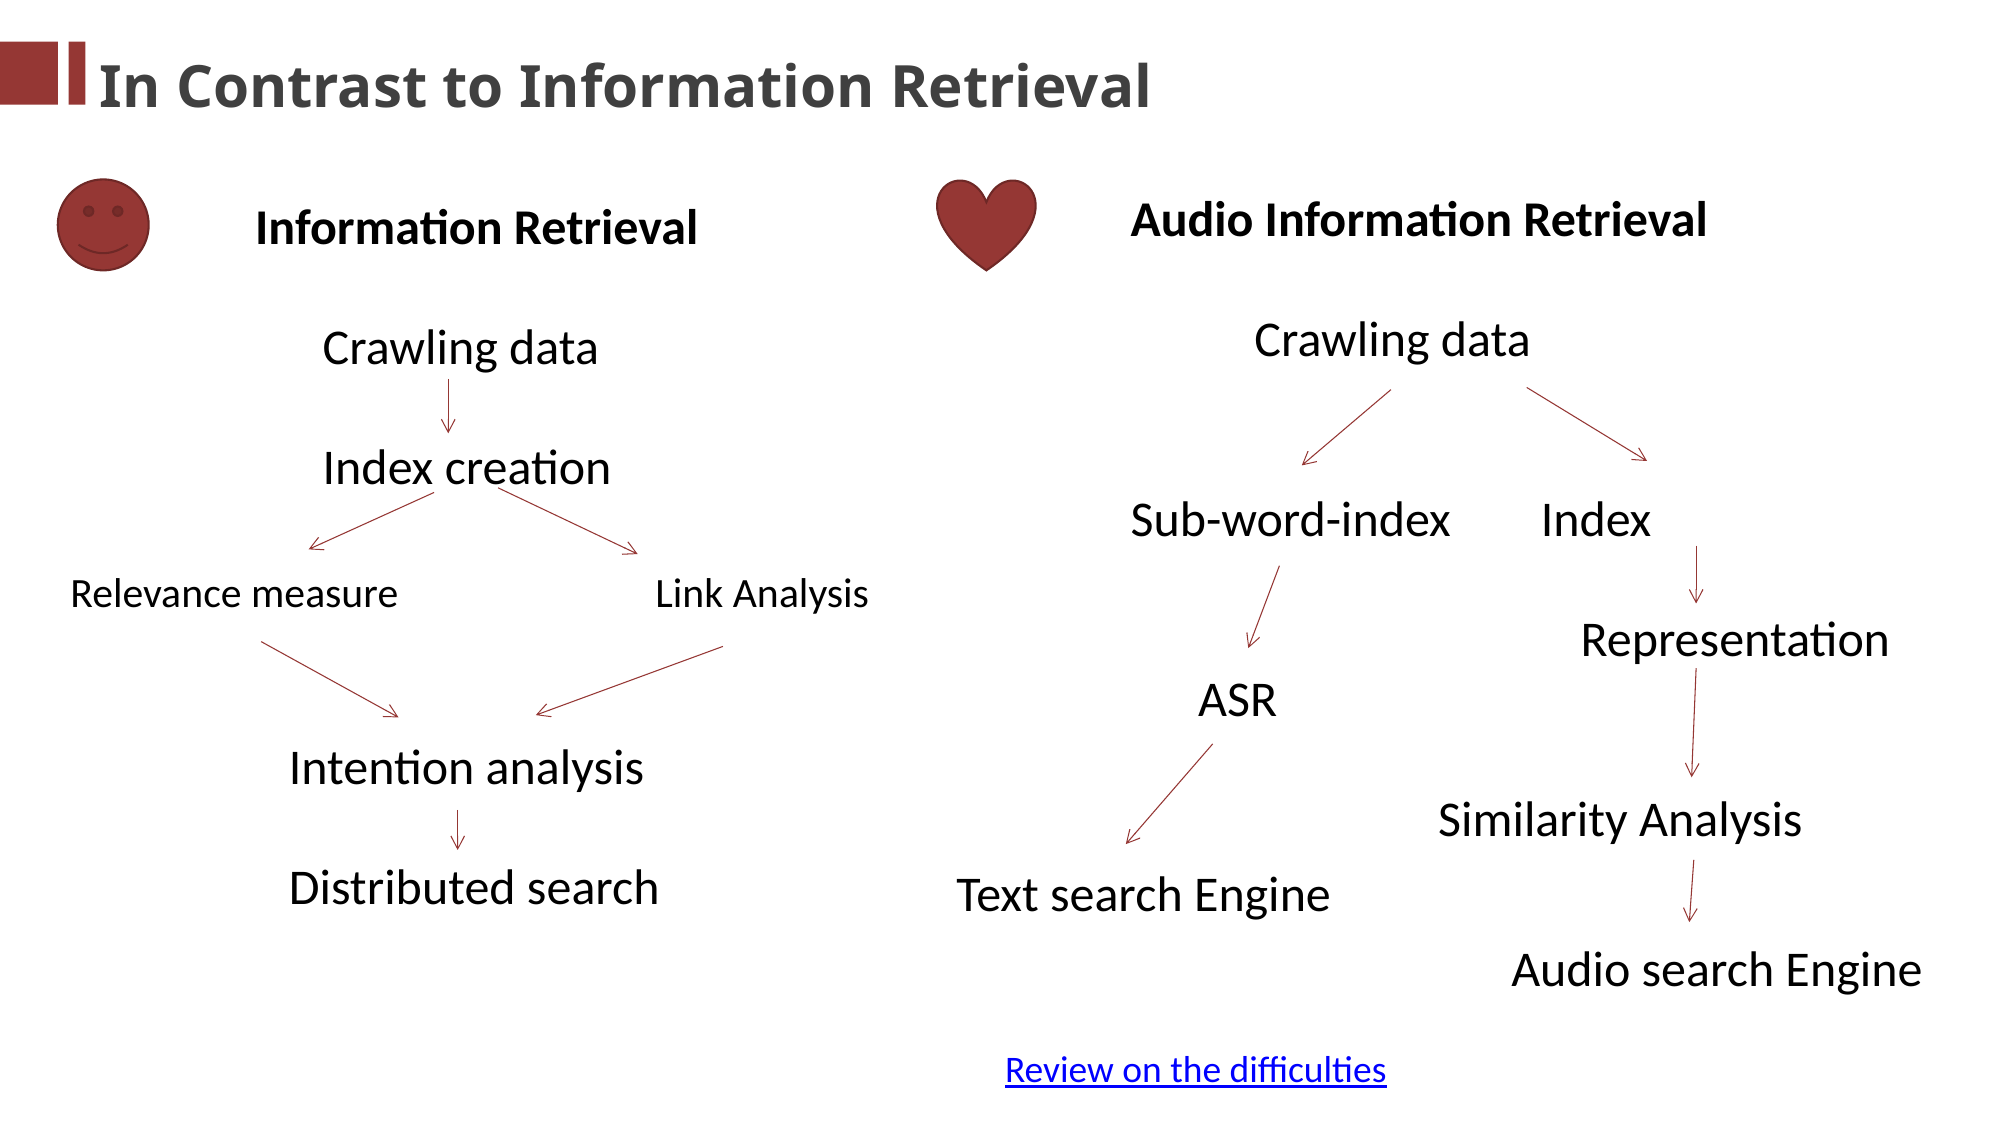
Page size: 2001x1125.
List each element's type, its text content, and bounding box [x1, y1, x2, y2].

text_box Information Retrieval Crawling data Index creation Intention analysis Distributed search [240, 187, 714, 922]
text_box Text search Engine [941, 853, 1347, 929]
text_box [1689, 859, 1694, 923]
text_box Audio search Engine [1496, 929, 1938, 1004]
text_box Audio Information Retrieval Crawling data Sub-word-index Index Representation ASR Similarity Analysis [1115, 179, 1906, 975]
text_box In Contrast to Information Retrieval [85, 41, 1227, 127]
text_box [535, 646, 723, 716]
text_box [1125, 743, 1213, 845]
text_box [261, 641, 399, 718]
text_box Link Analysis [640, 558, 885, 623]
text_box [1691, 668, 1697, 778]
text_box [1301, 389, 1391, 466]
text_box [1248, 565, 1280, 649]
text_box Review on the difficulties [990, 1037, 1402, 1098]
text_box [936, 179, 1037, 272]
text_box Relevance measure [55, 558, 414, 623]
text_box [68, 40, 86, 106]
text_box [0, 40, 59, 106]
text_box [56, 178, 150, 272]
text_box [308, 492, 434, 550]
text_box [1526, 387, 1648, 462]
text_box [497, 487, 638, 554]
